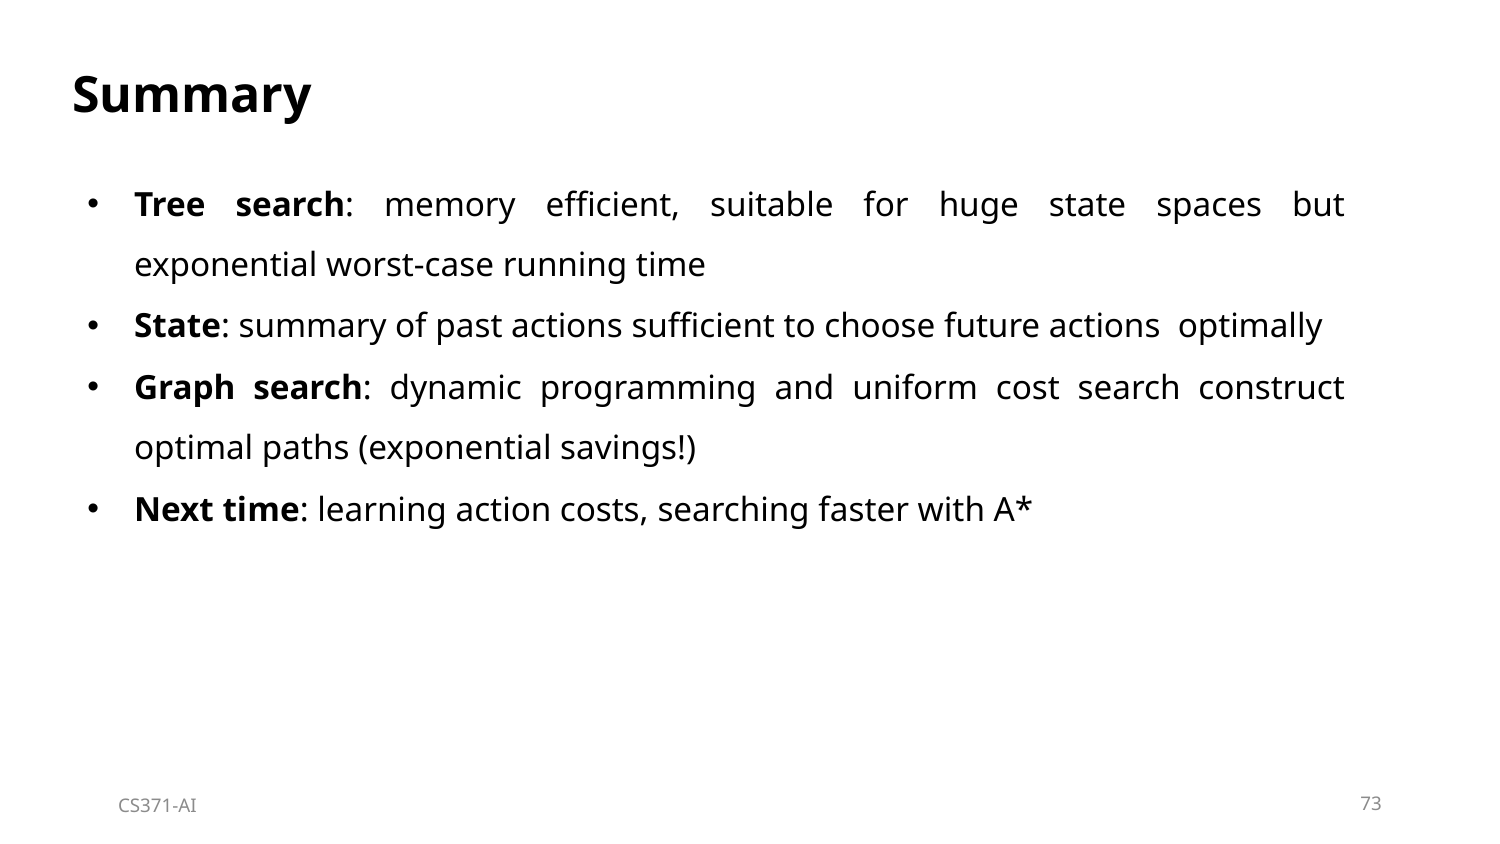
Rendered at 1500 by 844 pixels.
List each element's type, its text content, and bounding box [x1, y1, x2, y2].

slide_number 73 [1059, 782, 1397, 827]
slide_number CS371-AI [103, 782, 441, 827]
text_box Summary [57, 61, 887, 155]
text_box Tree search: memory efficient, suitable for huge state spaces but exponential worst-case running time State: summary of past actions sufficient to choose future actions optimally Graph search: dynamic programming and uniform cost search construct optimal paths (exponential savings!) Next time: learning action costs, searching faster with A* [47, 155, 1388, 536]
